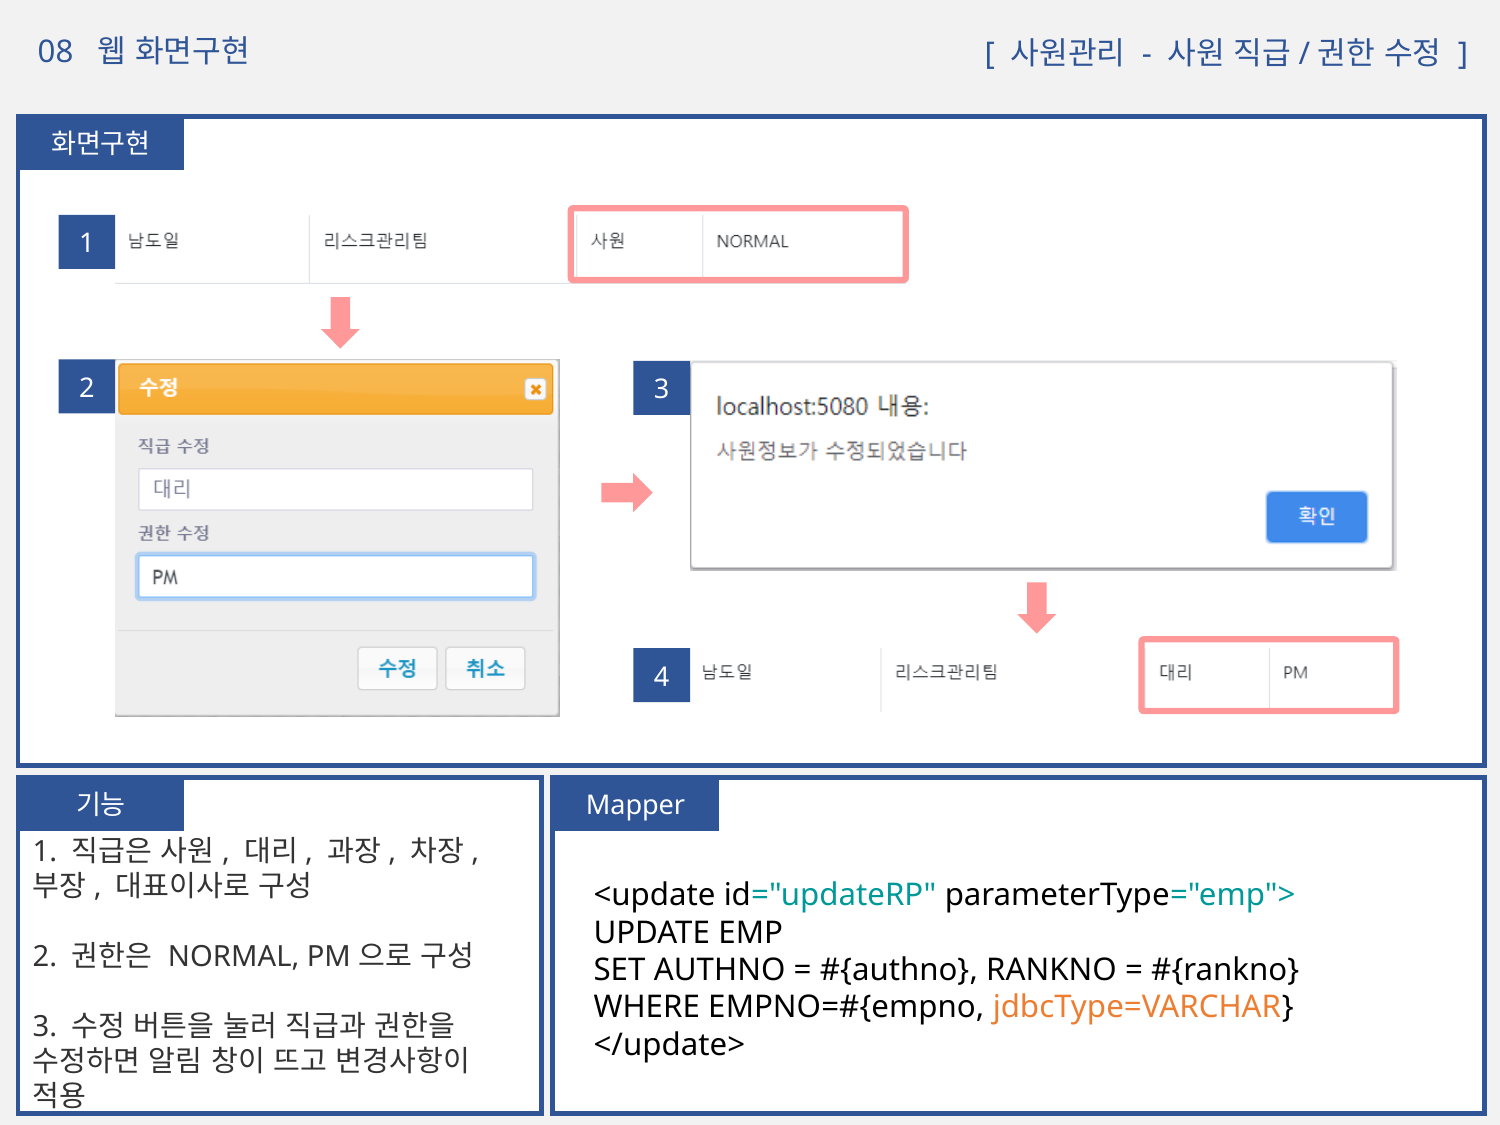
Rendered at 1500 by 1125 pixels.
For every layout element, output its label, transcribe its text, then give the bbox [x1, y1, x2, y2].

text_box <update id="updateRP" parameterType="emp"> UPDATE EMP SET AUTHNO = #{authno}, RANKNO = #{rankno} WHERE EMPNO=#{empno, jdbcType=VARCHAR} </update> [578, 867, 1459, 1069]
picture [690, 648, 1467, 712]
text_box 3 [632, 360, 690, 416]
text_box [ 사원관리 - 사원 직급/권한 수정 ] [882, 25, 1483, 78]
text_box 4 [632, 647, 691, 703]
text_box [1140, 638, 1398, 648]
picture [115, 215, 906, 284]
text_box [17, 116, 1486, 766]
text_box 화면구현 [17, 116, 184, 170]
text_box 08 웹 화면구현 [22, 24, 464, 77]
text_box [569, 207, 907, 280]
text_box 기능 [17, 777, 184, 831]
text_box [552, 777, 1486, 1115]
picture [115, 359, 560, 717]
text_box Mapper [552, 777, 719, 831]
text_box [600, 470, 655, 515]
text_box 1. 직급은 사원, 대리, 과장, 차장, 부장, 대표이사로 구성 2. 권한은 NORMAL, PM으로 구성 3. 수정 버튼을 눌러 직급과 권한을 수정하면 알림 창이 뜨고 변경사항이 적용 [17, 777, 543, 1115]
text_box [1014, 581, 1059, 636]
text_box [318, 296, 363, 351]
text_box 1 [57, 214, 116, 270]
text_box 2 [57, 358, 116, 414]
picture [690, 360, 1397, 571]
text_box [0, 0, 1500, 1125]
